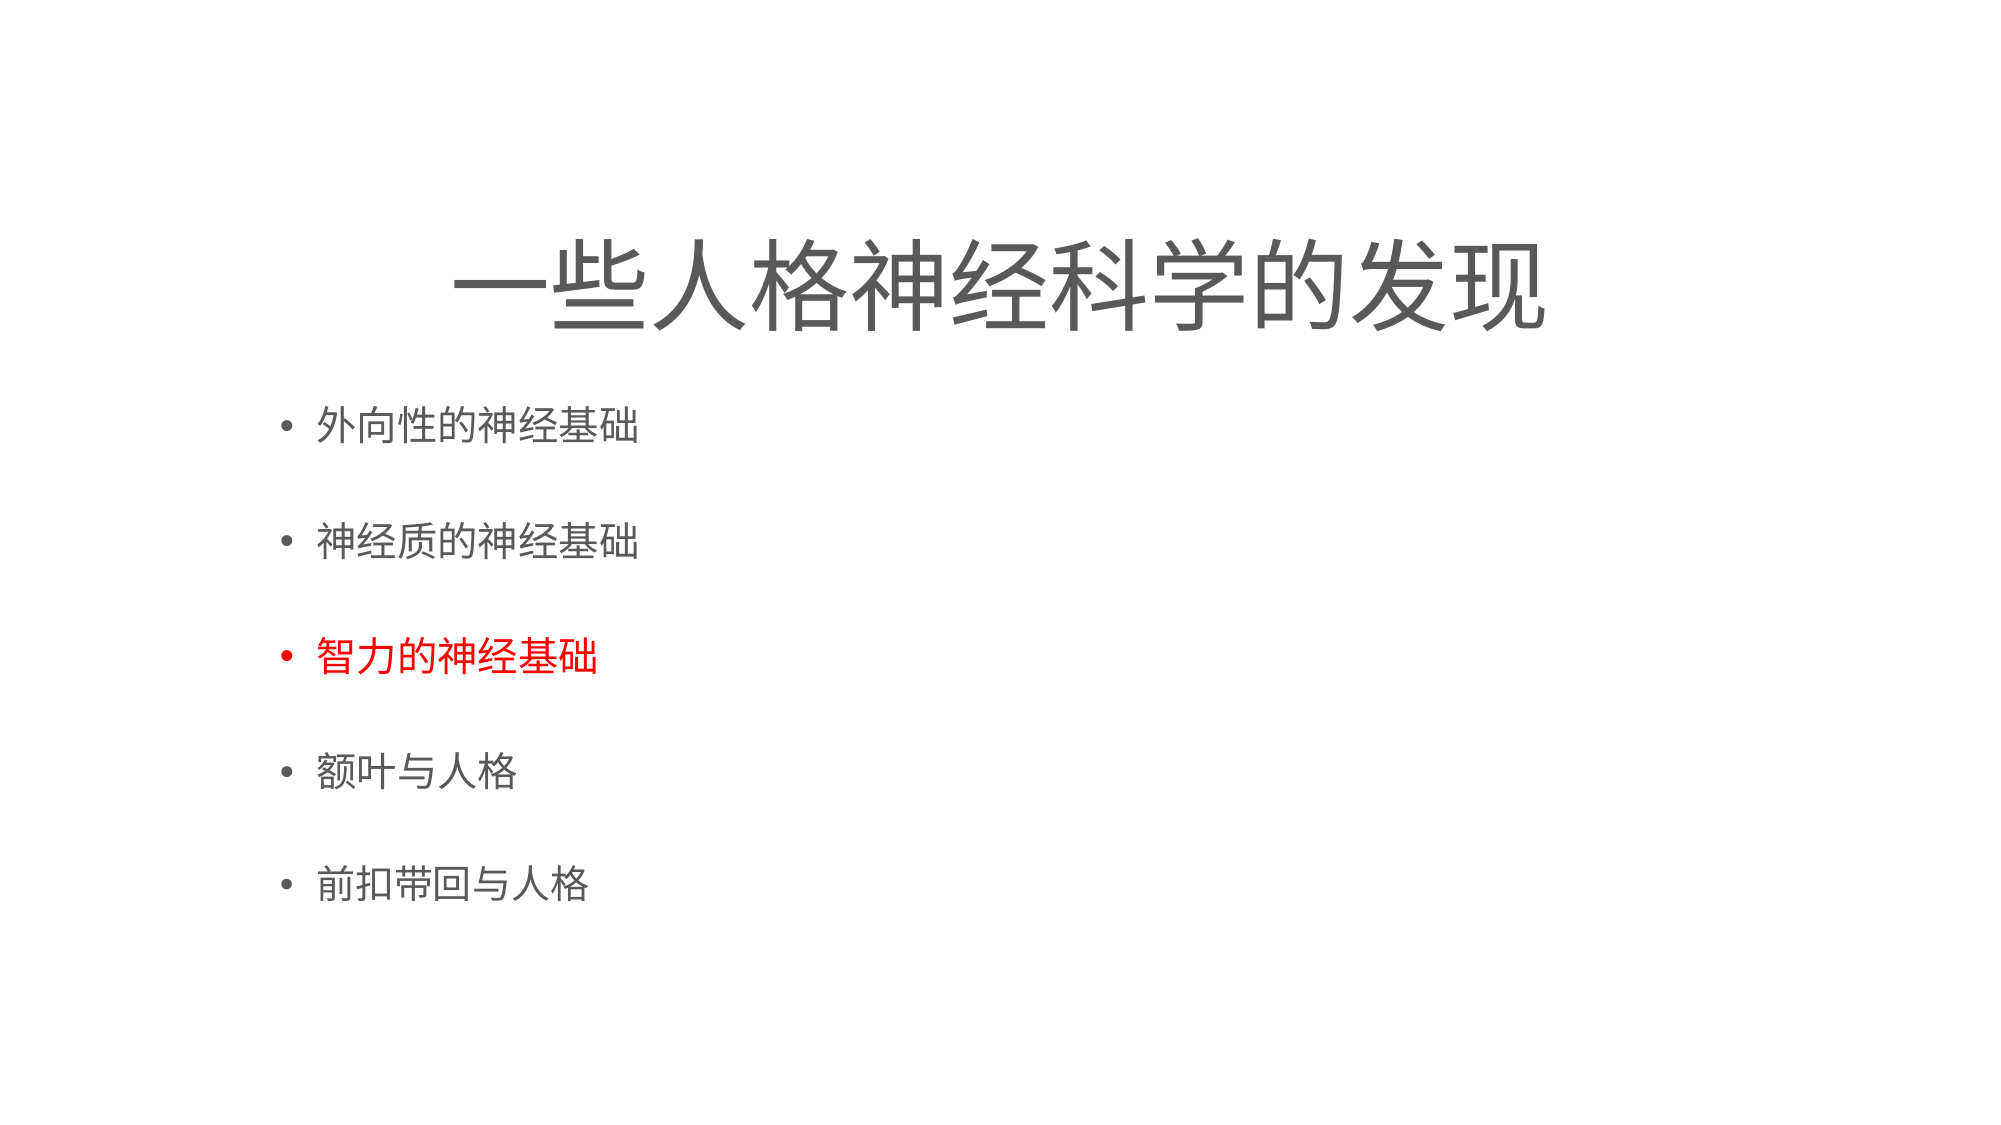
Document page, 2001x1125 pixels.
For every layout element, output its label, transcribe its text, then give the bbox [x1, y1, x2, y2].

title 一些人格神经科学的发现 [265, 206, 1735, 353]
list 外向性的神经基础 神经质的神经基础 智力的神经基础 额叶与人格 前扣带回与人格 [265, 398, 1735, 919]
